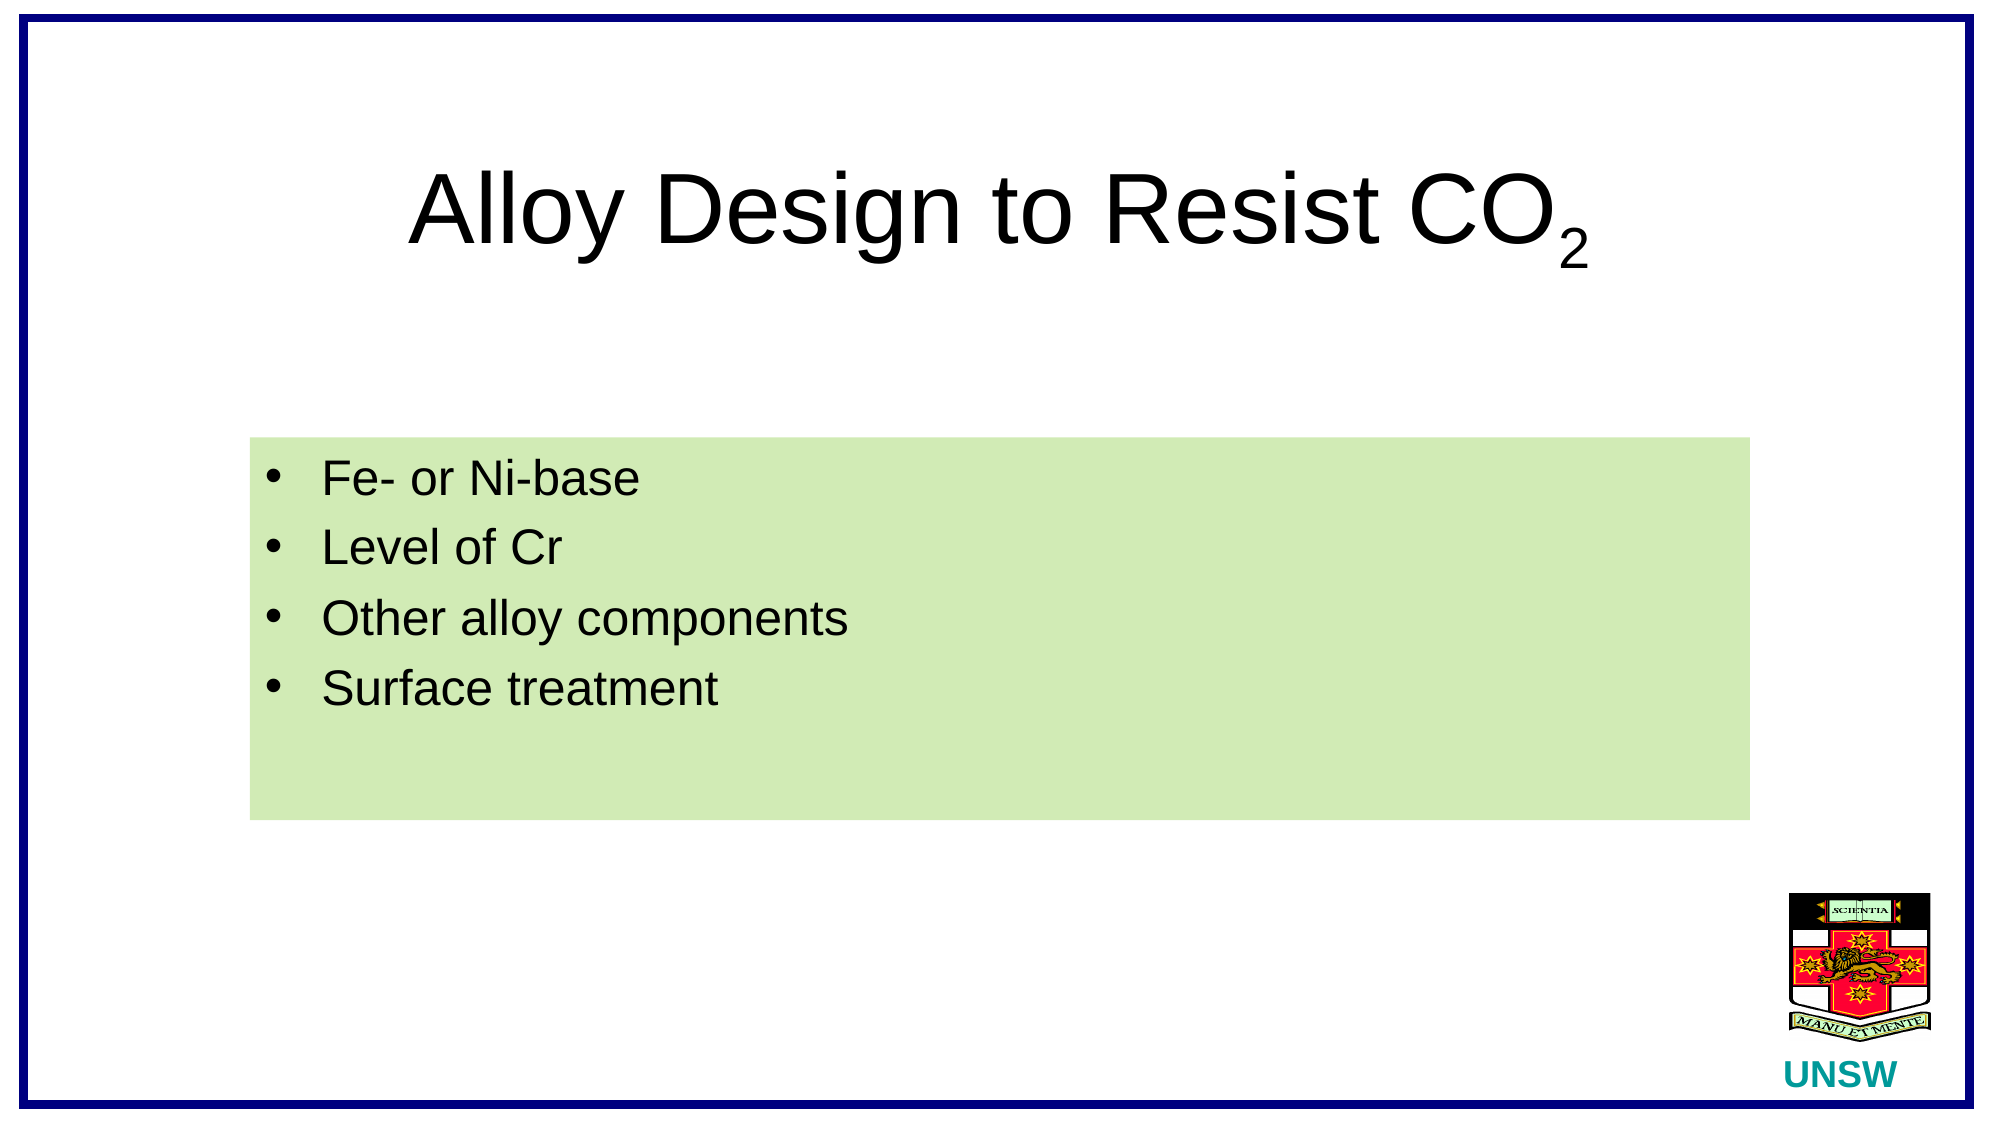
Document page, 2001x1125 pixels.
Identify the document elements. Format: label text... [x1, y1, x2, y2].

subtitle Fe- or Ni-base Level of Cr Other alloy components Surface treatment [249, 437, 1750, 821]
picture [1789, 893, 1931, 1042]
title Alloy Design to Resist CO2 [174, 109, 1825, 288]
